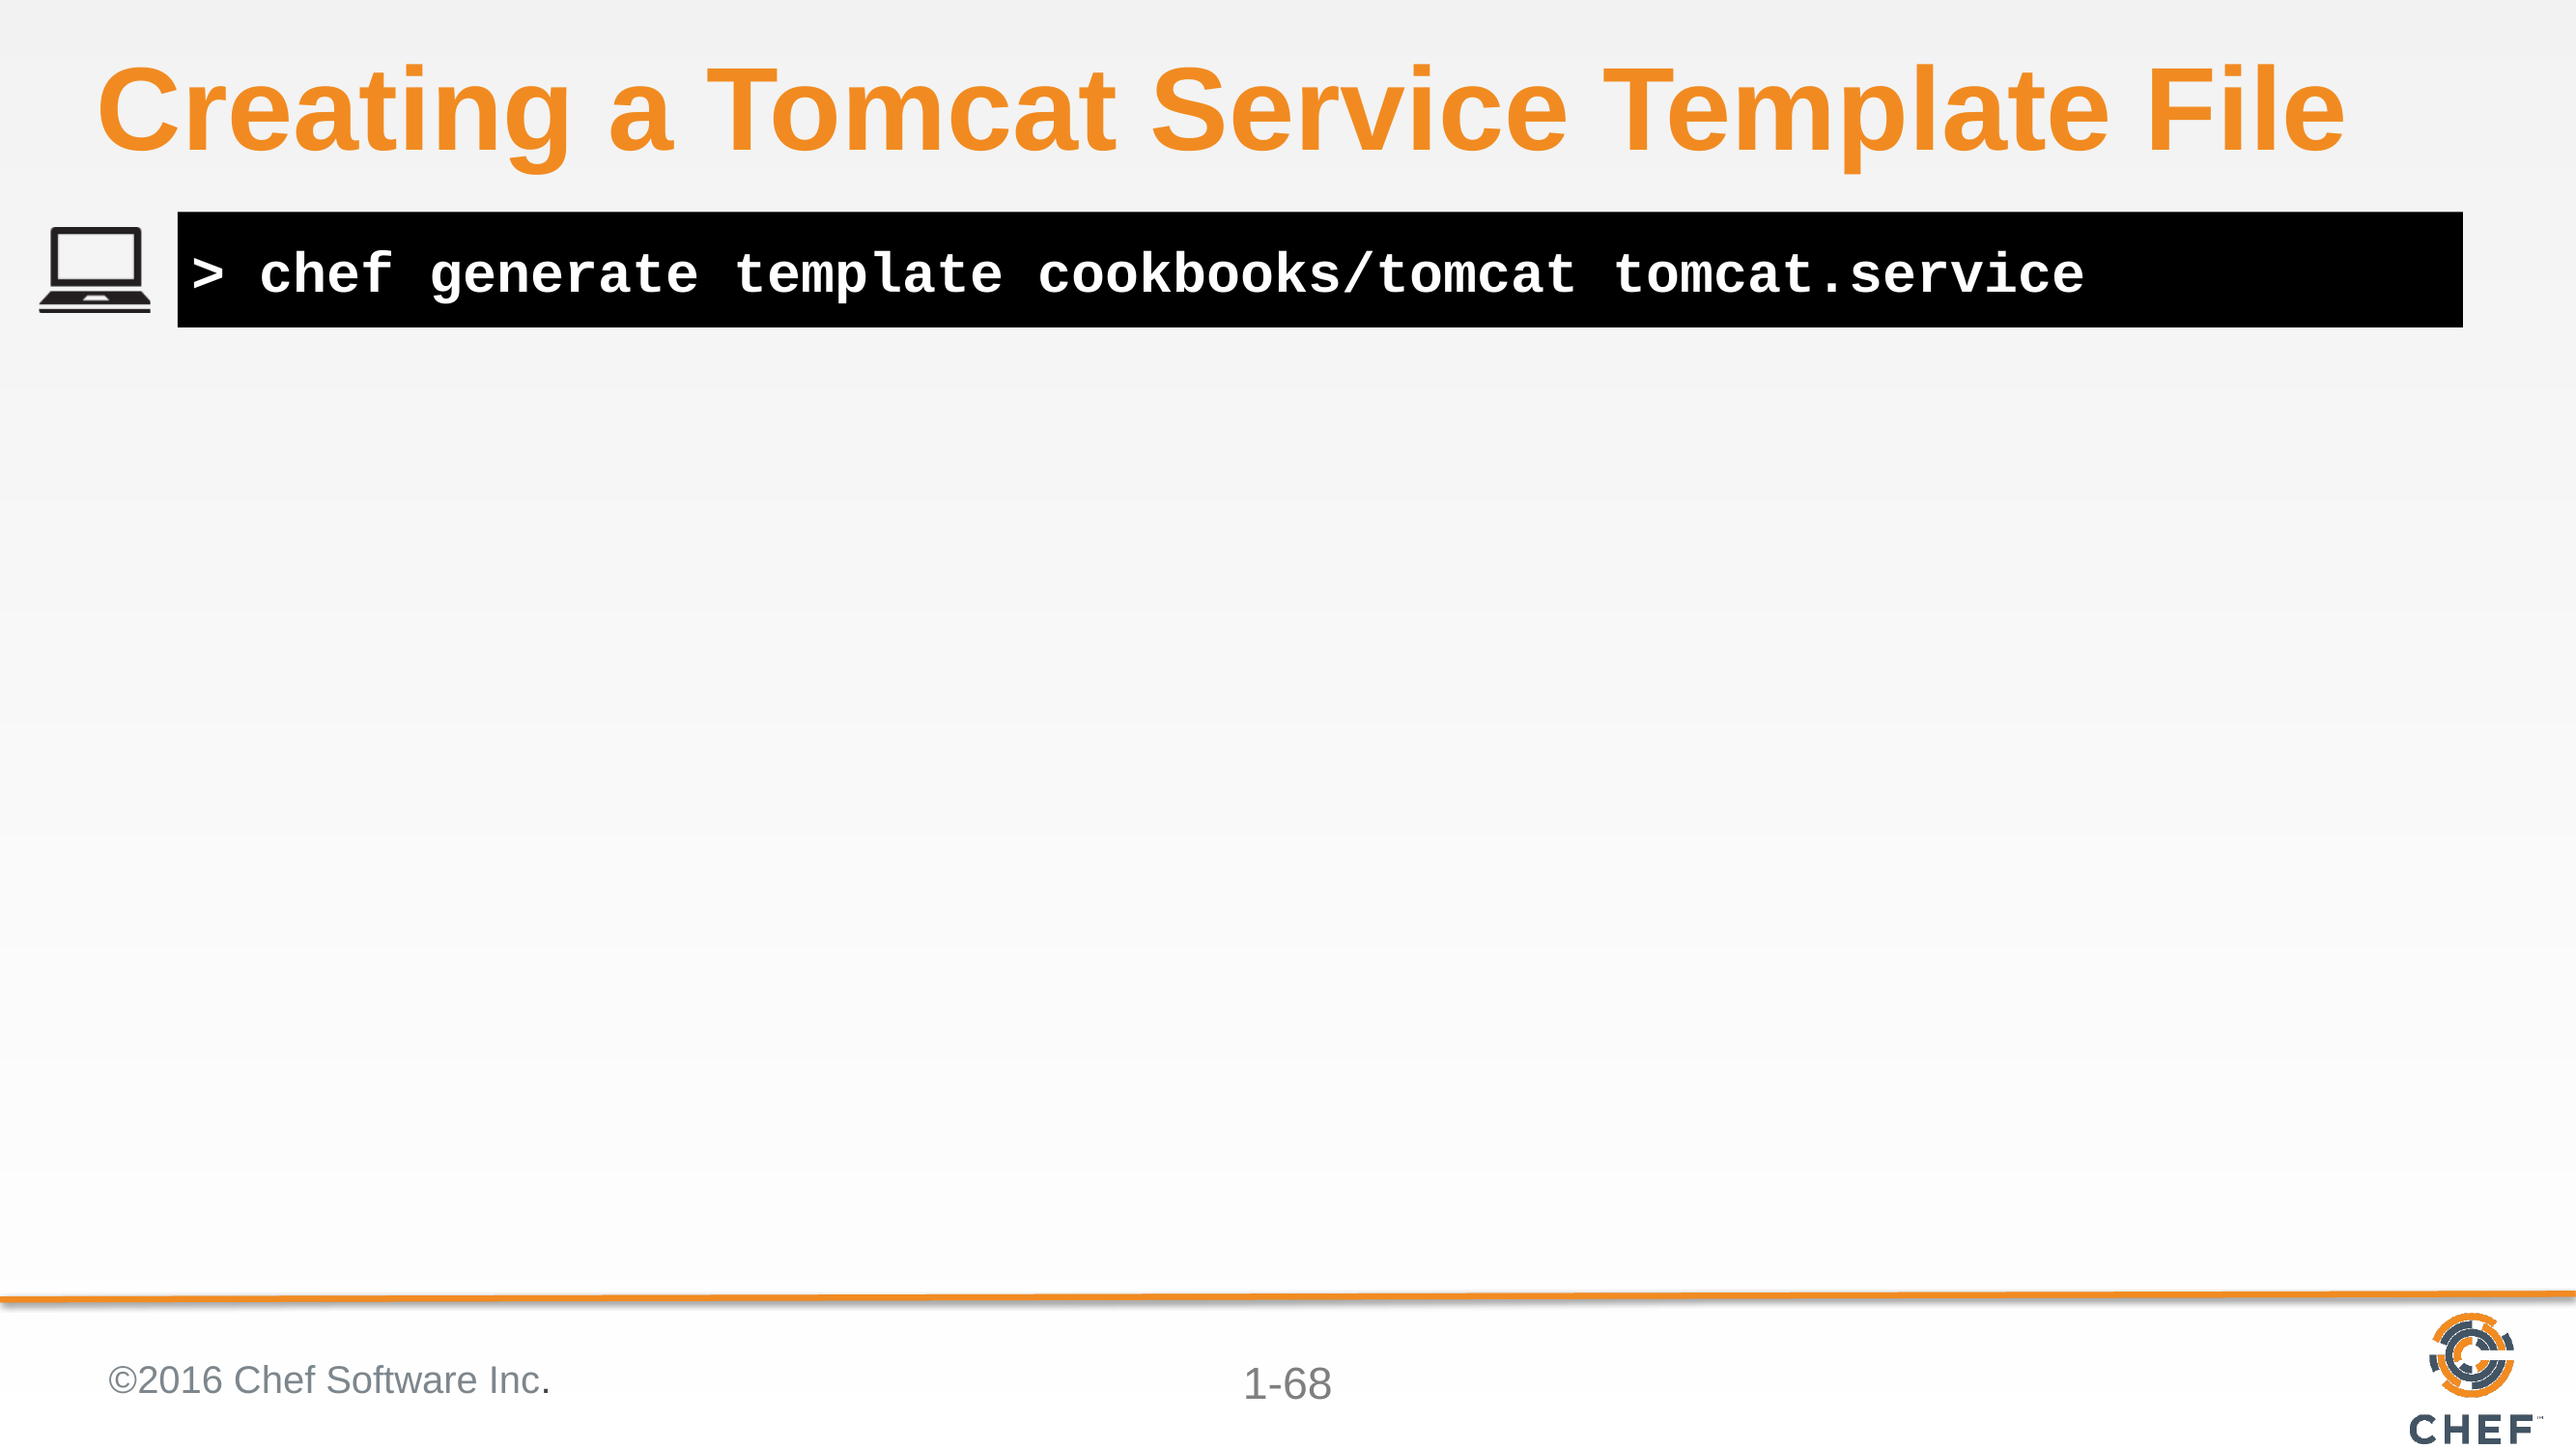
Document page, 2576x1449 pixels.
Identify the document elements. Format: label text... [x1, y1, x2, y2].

list > chef generate template cookbooks/tomcat tomcat.service [177, 212, 2463, 327]
title Creating a Tomcat Service Template File [96, 48, 2463, 180]
picture [2399, 1297, 2551, 1449]
